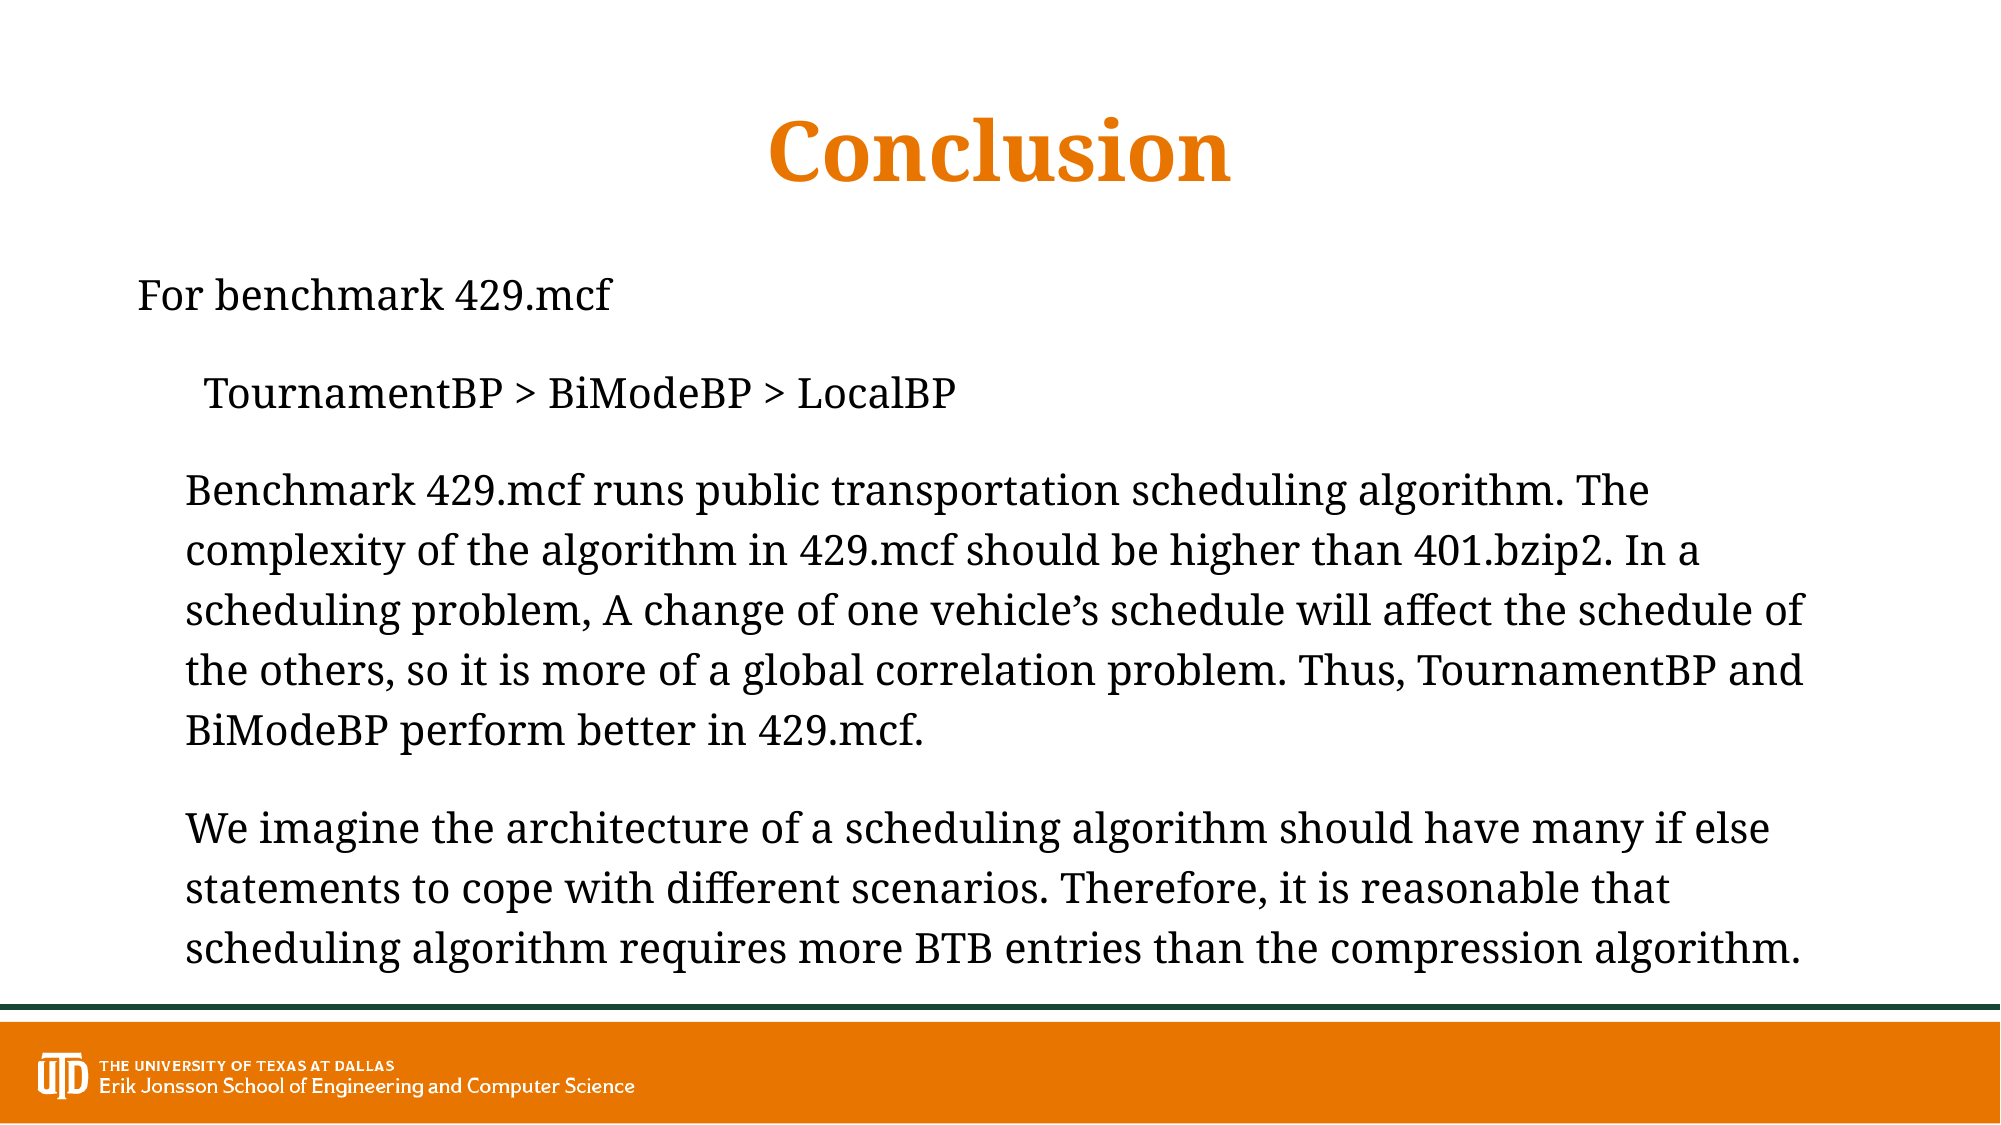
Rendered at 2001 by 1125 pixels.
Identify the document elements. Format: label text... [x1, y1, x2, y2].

title Conclusion [150, 80, 1850, 231]
picture [15, 1025, 648, 1125]
list For benchmark 429.mcf TournamentBP > BiModeBP > LocalBP Benchmark 429.mcf runs public transportation scheduling algorithm. The complexity of the algorithm in 429.mcf should be higher than 401.bzip2. In a scheduling problem, A change of one vehicle’s schedule will affect the schedule of the others, so it is more of a global correlation problem. Thus, TournamentBP and BiModeBP perform better in 429.mcf. We imagine the architecture of a scheduling algorithm should have many if else statements to cope with different scenarios. Therefore, it is reasonable that scheduling algorithm requires more BTB entries than the compression algorithm. [137, 259, 1863, 975]
